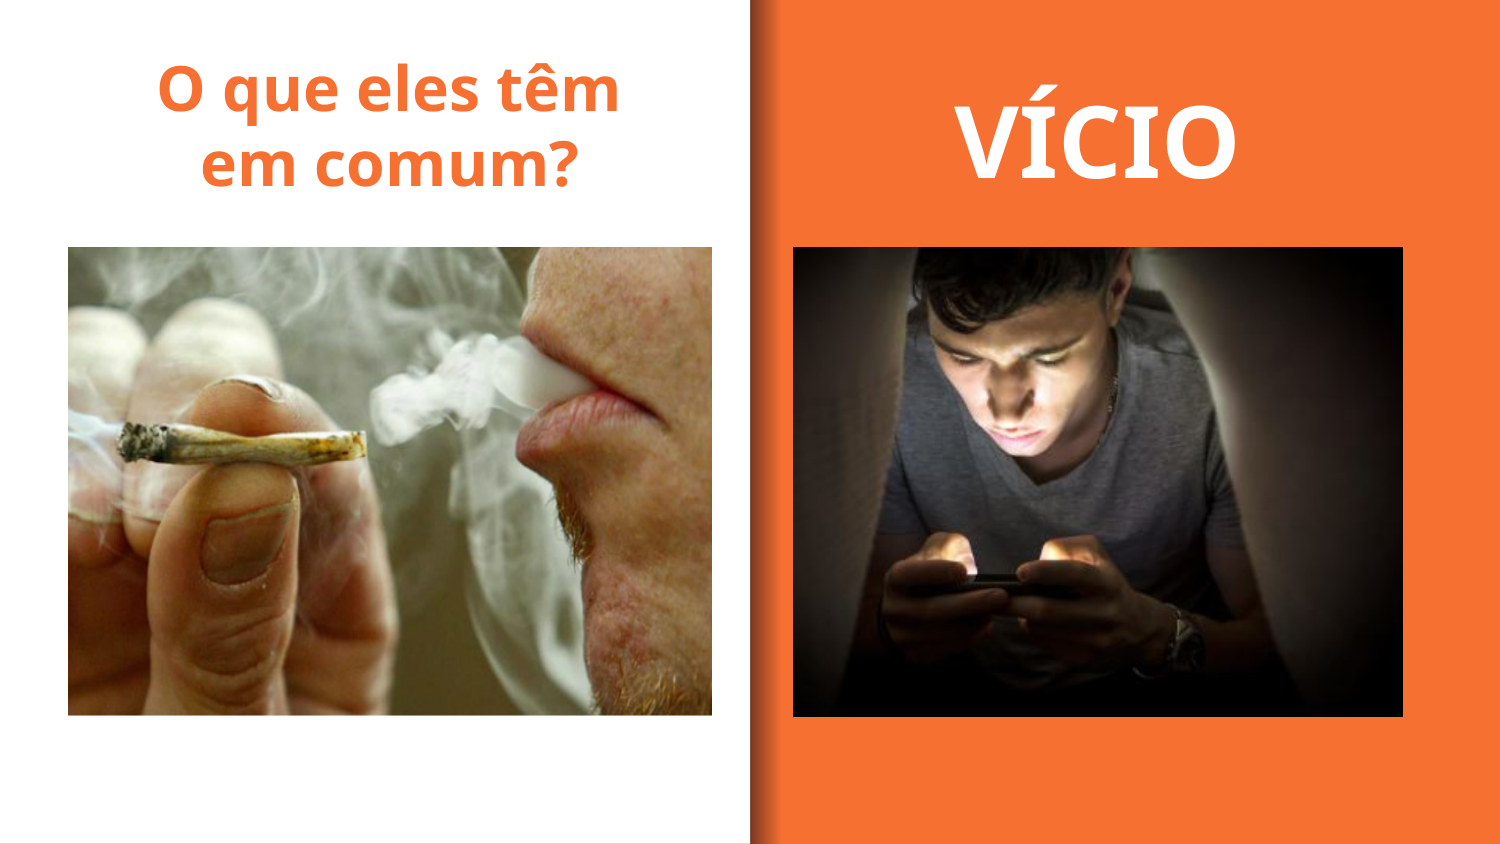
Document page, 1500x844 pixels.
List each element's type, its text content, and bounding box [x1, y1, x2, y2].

picture [792, 247, 1403, 717]
picture [68, 247, 712, 717]
text_box VÍCIO [851, 56, 1344, 221]
title O que eles têm em comum? [91, 34, 689, 216]
